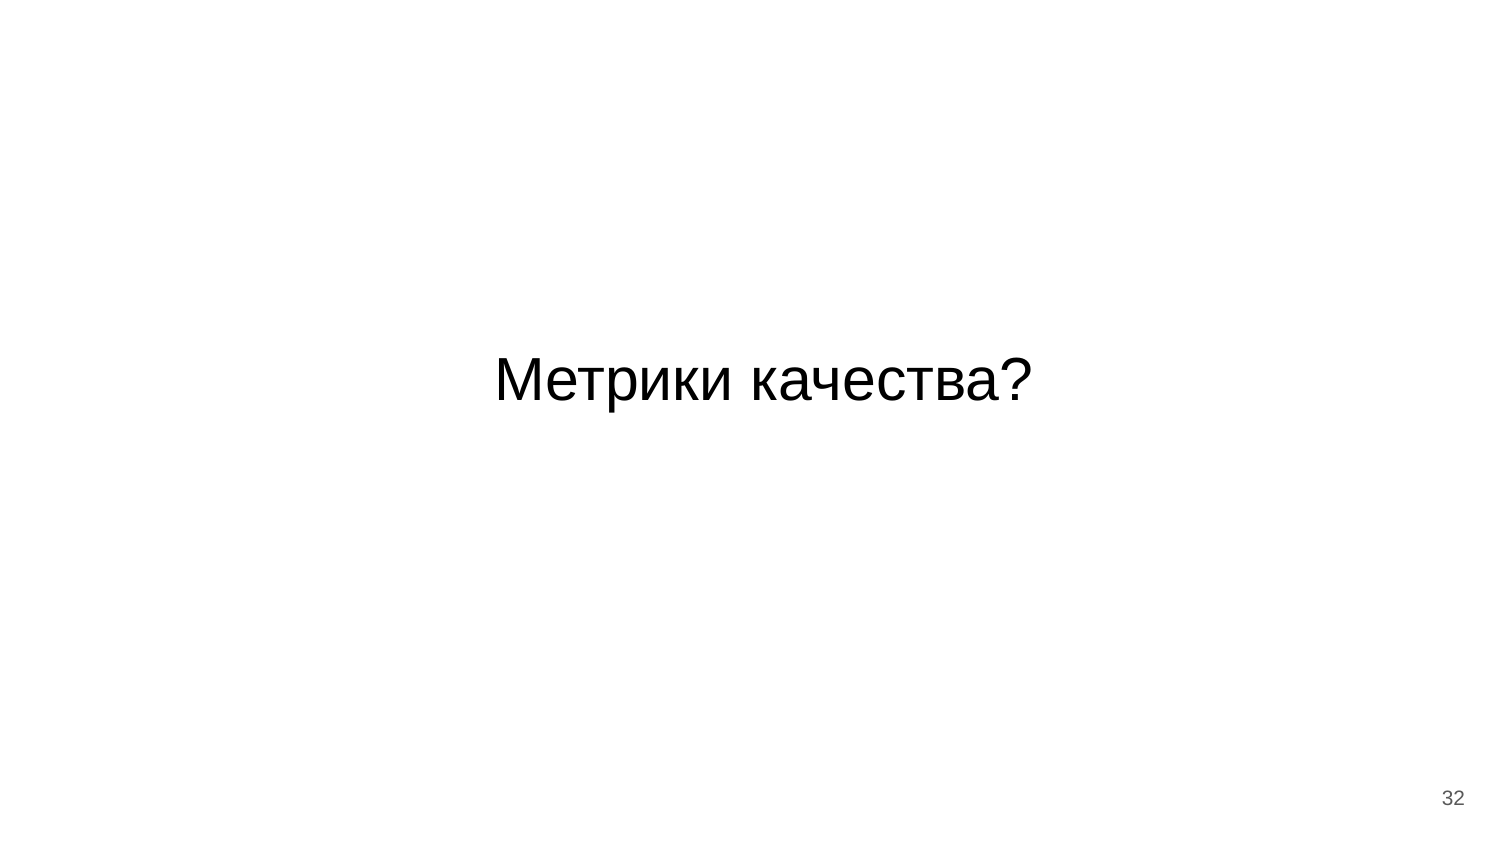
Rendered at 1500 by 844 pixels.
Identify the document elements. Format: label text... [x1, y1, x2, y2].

title Метрики качества? [65, 324, 1463, 419]
slide_number ‹#› [1389, 764, 1480, 830]
